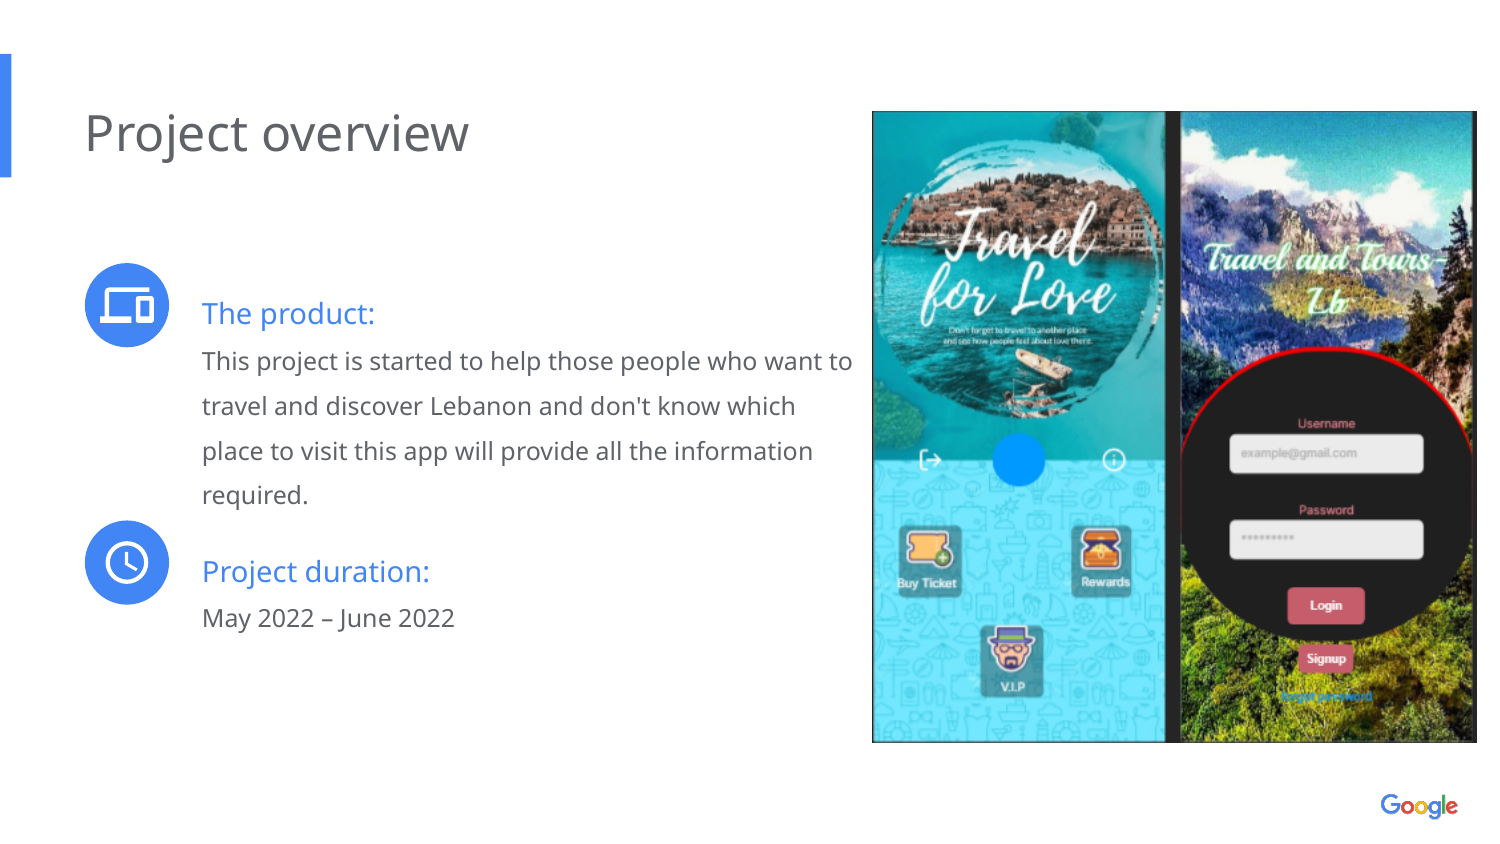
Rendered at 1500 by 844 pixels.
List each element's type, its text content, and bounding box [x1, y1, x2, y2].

picture [1381, 794, 1458, 820]
text_box Project overview [84, 85, 1095, 176]
text_box The product: This project is started to help those people who want to travel and discover Lebanon and don't know which place to visit this app will provide all the information required. [201, 263, 866, 526]
text_box [84, 520, 170, 605]
text_box [135, 296, 154, 323]
picture [871, 111, 1477, 743]
text_box [84, 263, 170, 348]
text_box [100, 287, 150, 323]
text_box [105, 541, 149, 584]
text_box Project duration: May 2022 – June 2022 [201, 520, 768, 648]
